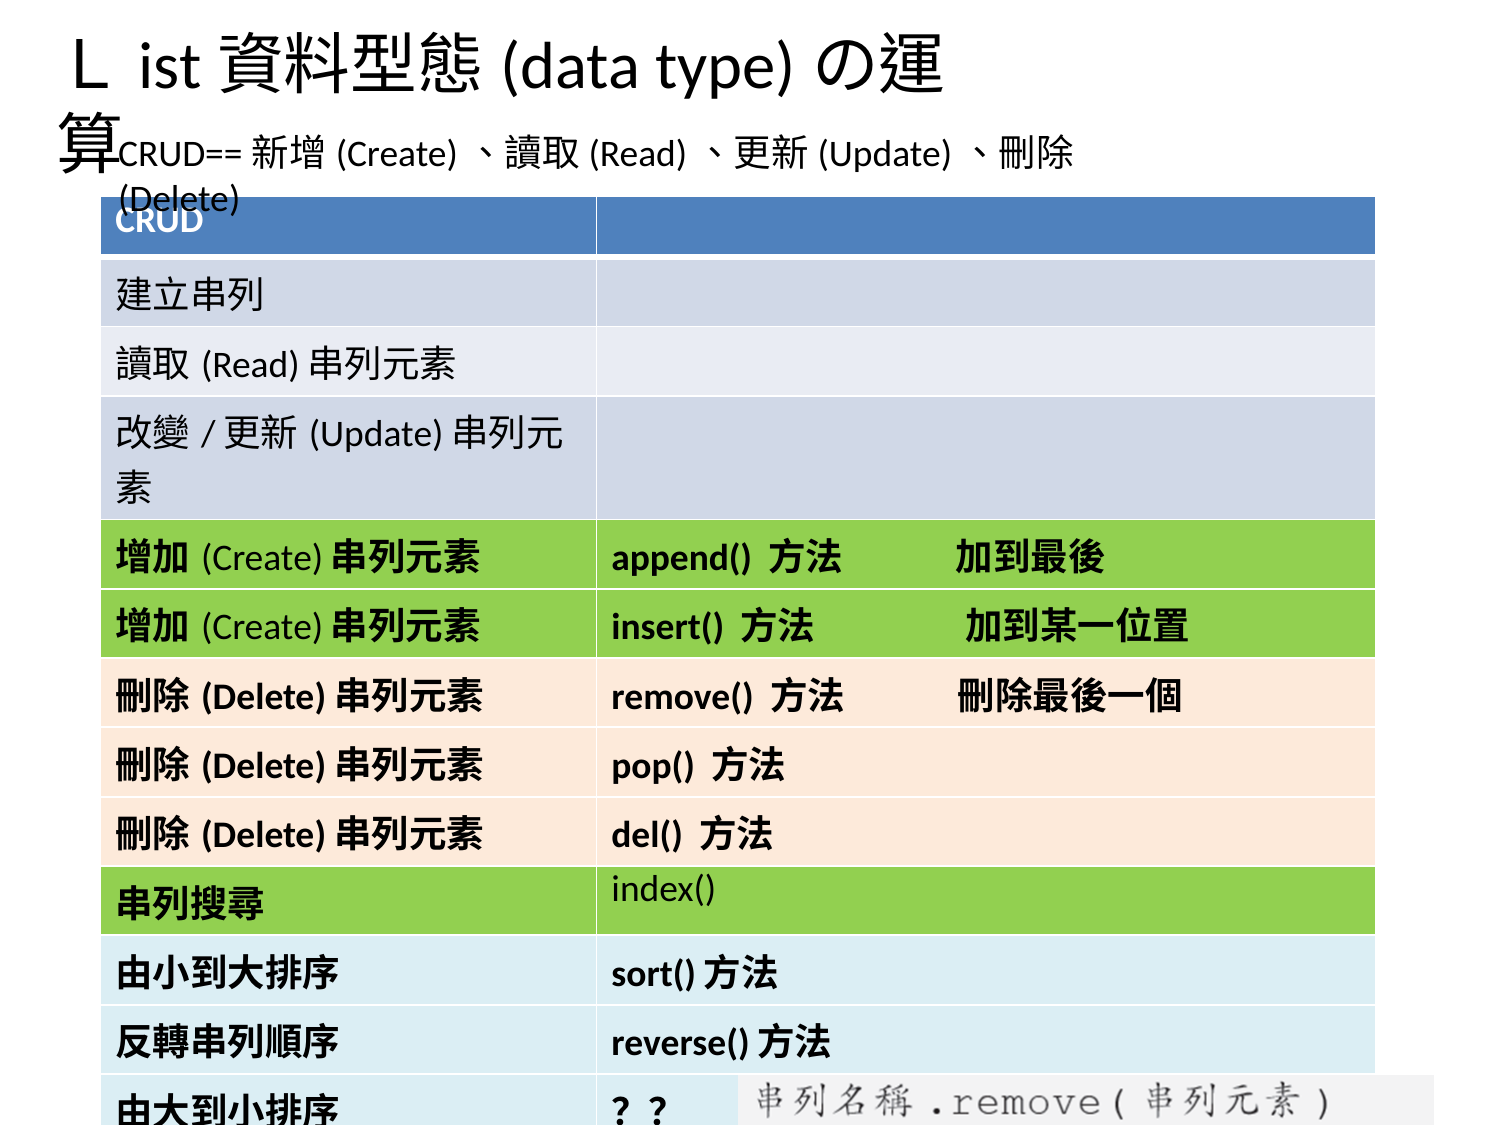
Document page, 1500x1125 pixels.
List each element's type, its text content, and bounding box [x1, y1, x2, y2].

picture [737, 1075, 1434, 1125]
table_cell 串列搜尋 [101, 867, 596, 934]
table_cell 刪除(Delete)串列元素 [101, 659, 596, 726]
table_cell remove() 方法 刪除最後一個 [597, 659, 1375, 726]
table_cell sort()方法 [597, 936, 1375, 1004]
table_cell 反轉串列順序 [101, 1006, 596, 1073]
table_cell [597, 327, 1375, 395]
table_cell 刪除(Delete)串列元素 [101, 798, 596, 865]
table_cell insert() 方法 加到某一位置 [597, 590, 1375, 657]
table_cell [597, 260, 1375, 326]
table_cell append() 方法 加到最後 [597, 520, 1375, 588]
table_cell index() [597, 867, 1375, 934]
table_cell 改變/更新(Update)串列元素 [101, 397, 596, 519]
table_cell 建立串列 [101, 260, 596, 326]
table_header [597, 197, 1375, 254]
table_cell del() 方法 [597, 798, 1375, 865]
table_cell pop() 方法 [597, 728, 1375, 796]
text_box Ｌist資料型態(data type)の運算 [41, 14, 975, 190]
text_box CRUD==新增(Create)、讀取(Read)、更新(Update)、刪除(Delete) [103, 121, 1214, 227]
table_cell 增加(Create)串列元素 [101, 590, 596, 657]
table_cell [597, 397, 1375, 519]
table_cell 增加(Create)串列元素 [101, 520, 596, 588]
table_cell 讀取(Read)串列元素 [101, 327, 596, 395]
table_cell 由大到小排序 [101, 1075, 596, 1125]
table_cell ？？ [597, 1075, 736, 1125]
table_cell 由小到大排序 [101, 936, 596, 1004]
table_cell reverse()方法 [597, 1006, 1375, 1073]
table_header CRUD [101, 197, 596, 254]
table_cell 刪除(Delete)串列元素 [101, 728, 596, 796]
